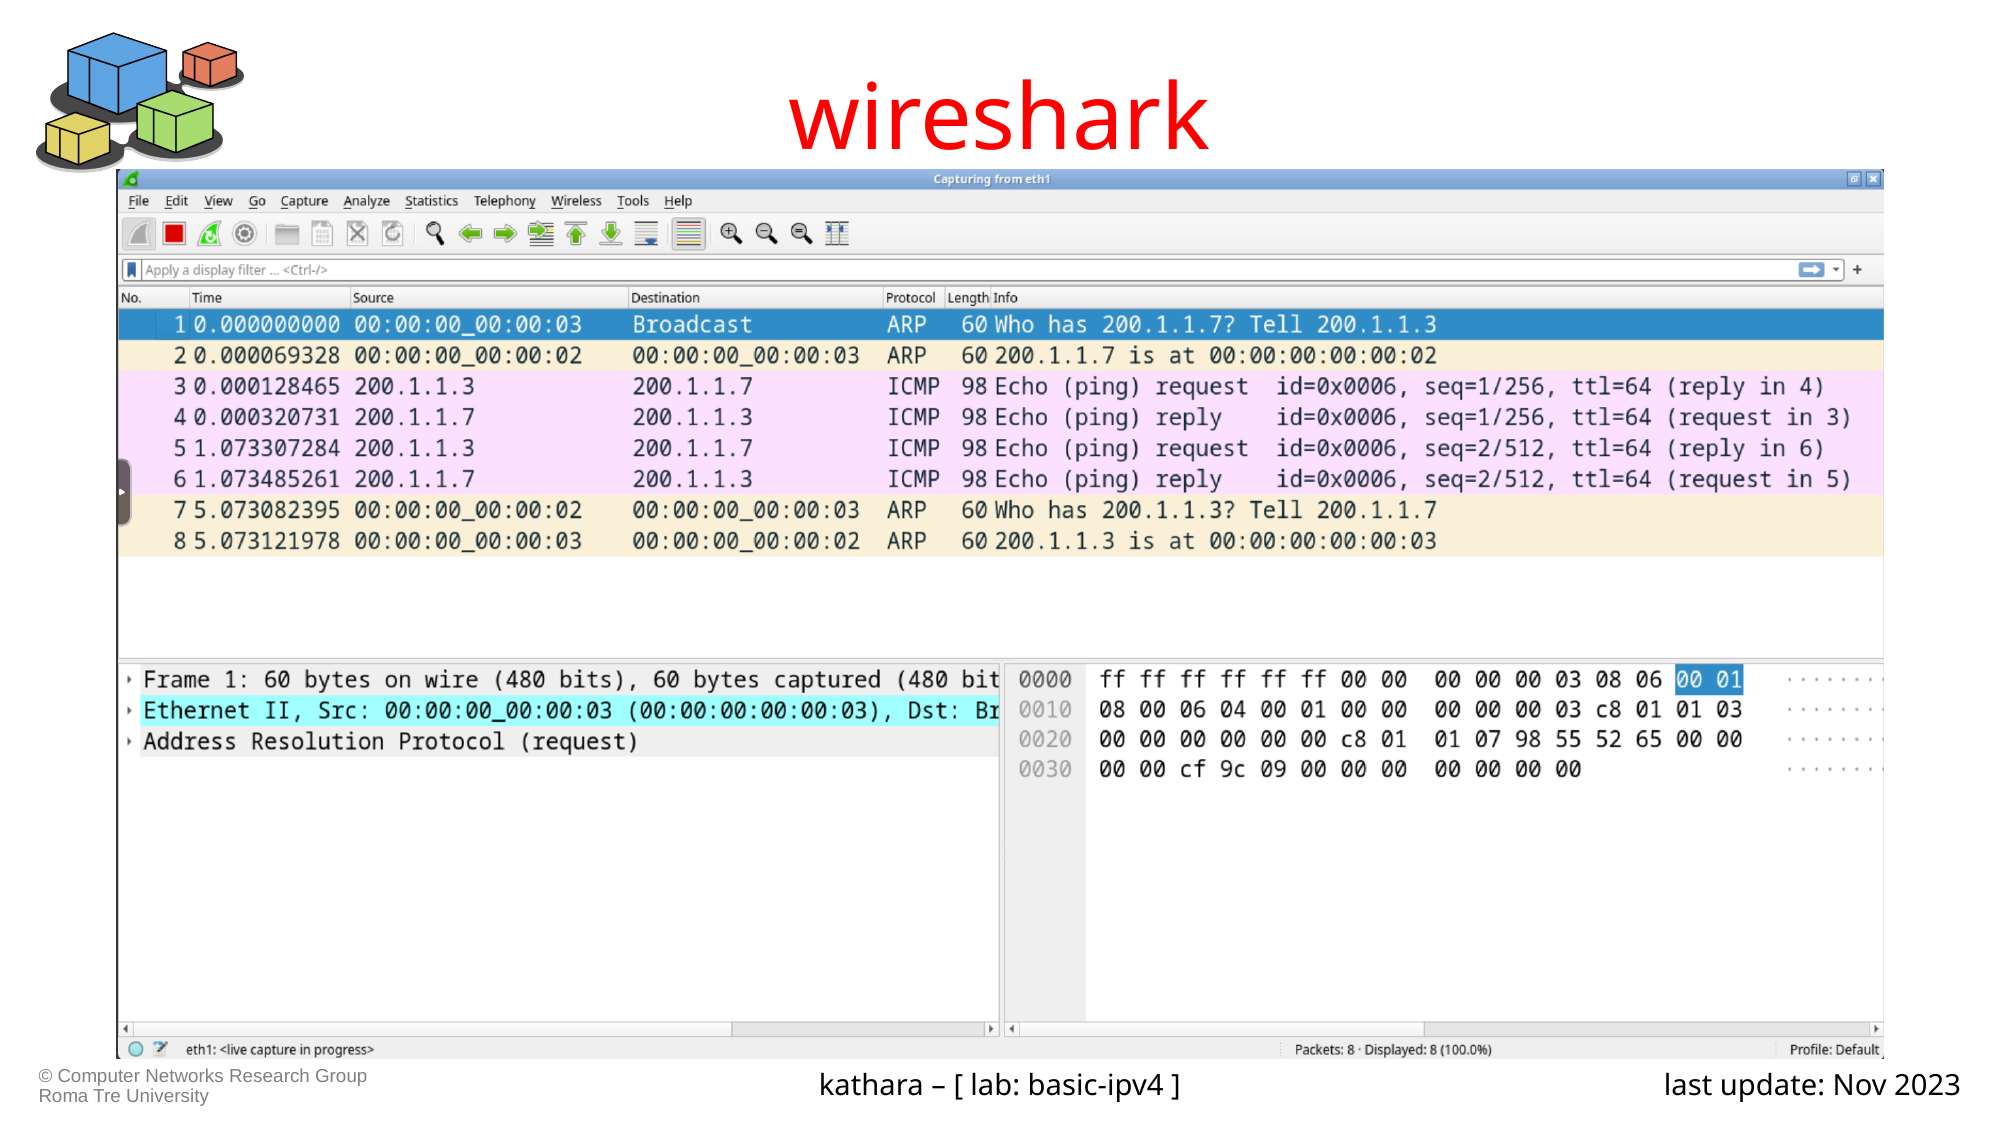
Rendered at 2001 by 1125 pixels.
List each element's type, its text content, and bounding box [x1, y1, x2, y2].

title wireshark [99, 19, 1900, 207]
footer kathara – [ lab: basic-ipv4 ] [511, 1067, 1489, 1114]
picture [36, 32, 99, 173]
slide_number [1519, 1058, 1977, 1114]
picture [115, 169, 1885, 1059]
